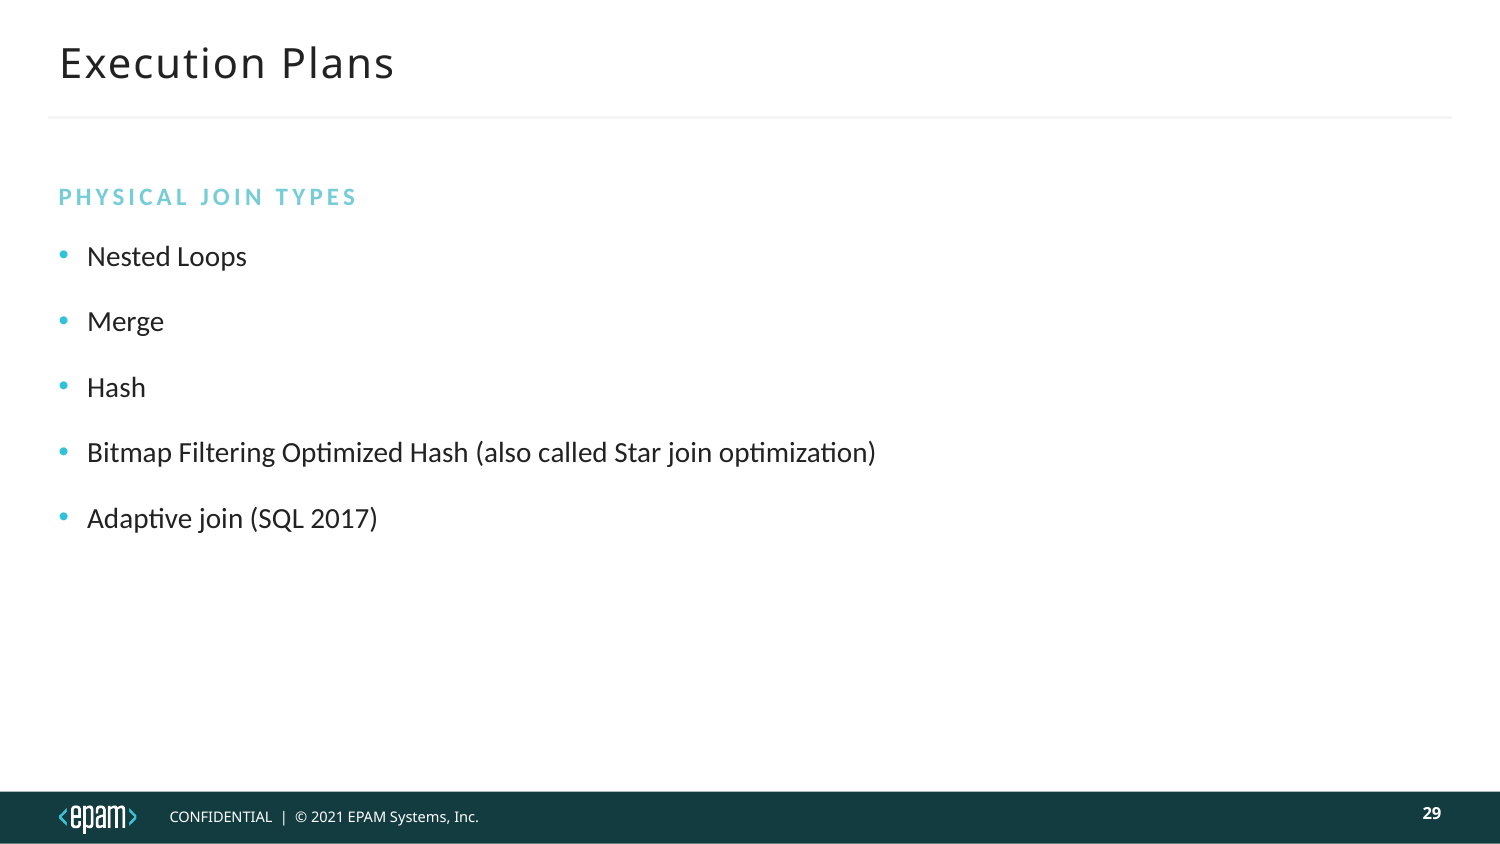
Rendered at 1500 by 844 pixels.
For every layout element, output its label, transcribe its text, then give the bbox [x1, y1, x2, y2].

list Nested Loops Merge Hash Bitmap Filtering Optimized Hash (also called Star join optimization) Adaptive join (SQL 2017) [58, 234, 1442, 735]
slide_number 29 [1216, 791, 1442, 844]
list Physical Join Types [58, 177, 1442, 234]
title Execution Plans [59, 37, 1442, 87]
